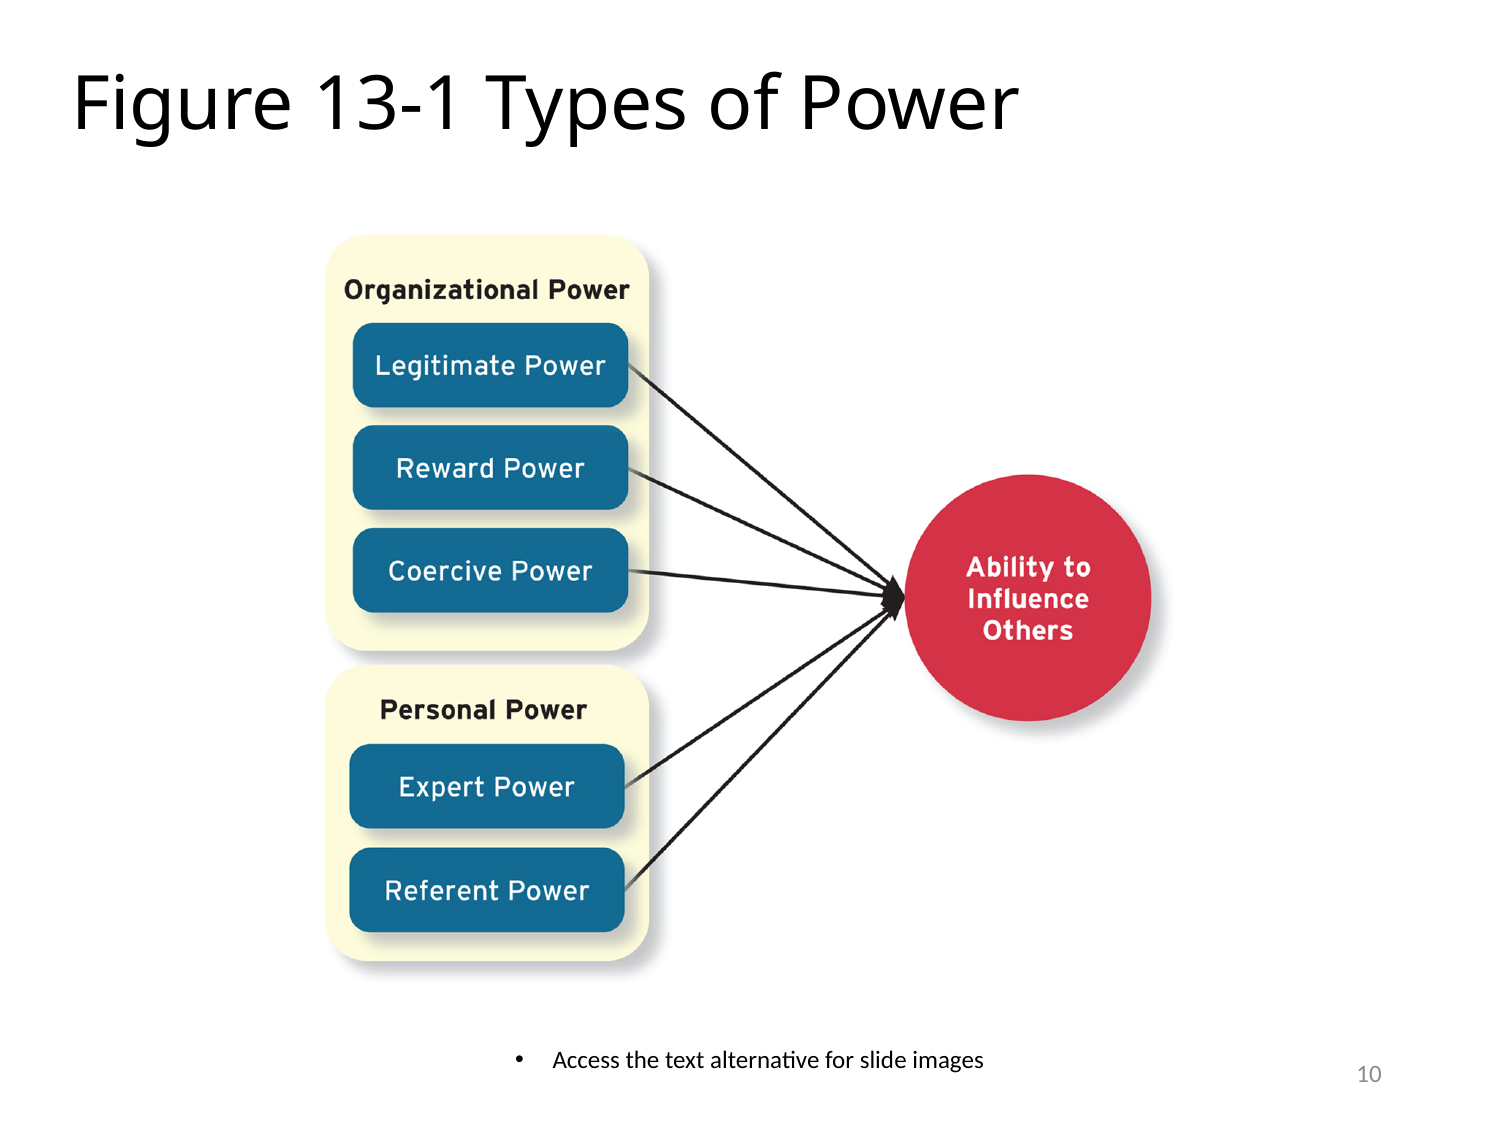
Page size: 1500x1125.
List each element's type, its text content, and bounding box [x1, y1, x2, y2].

picture [322, 234, 1178, 1011]
list Access the text alternative for slide images [480, 1038, 1020, 1082]
slide_number 10 [1059, 1042, 1397, 1103]
title Figure 13-1 Types of Power [56, 38, 1444, 173]
